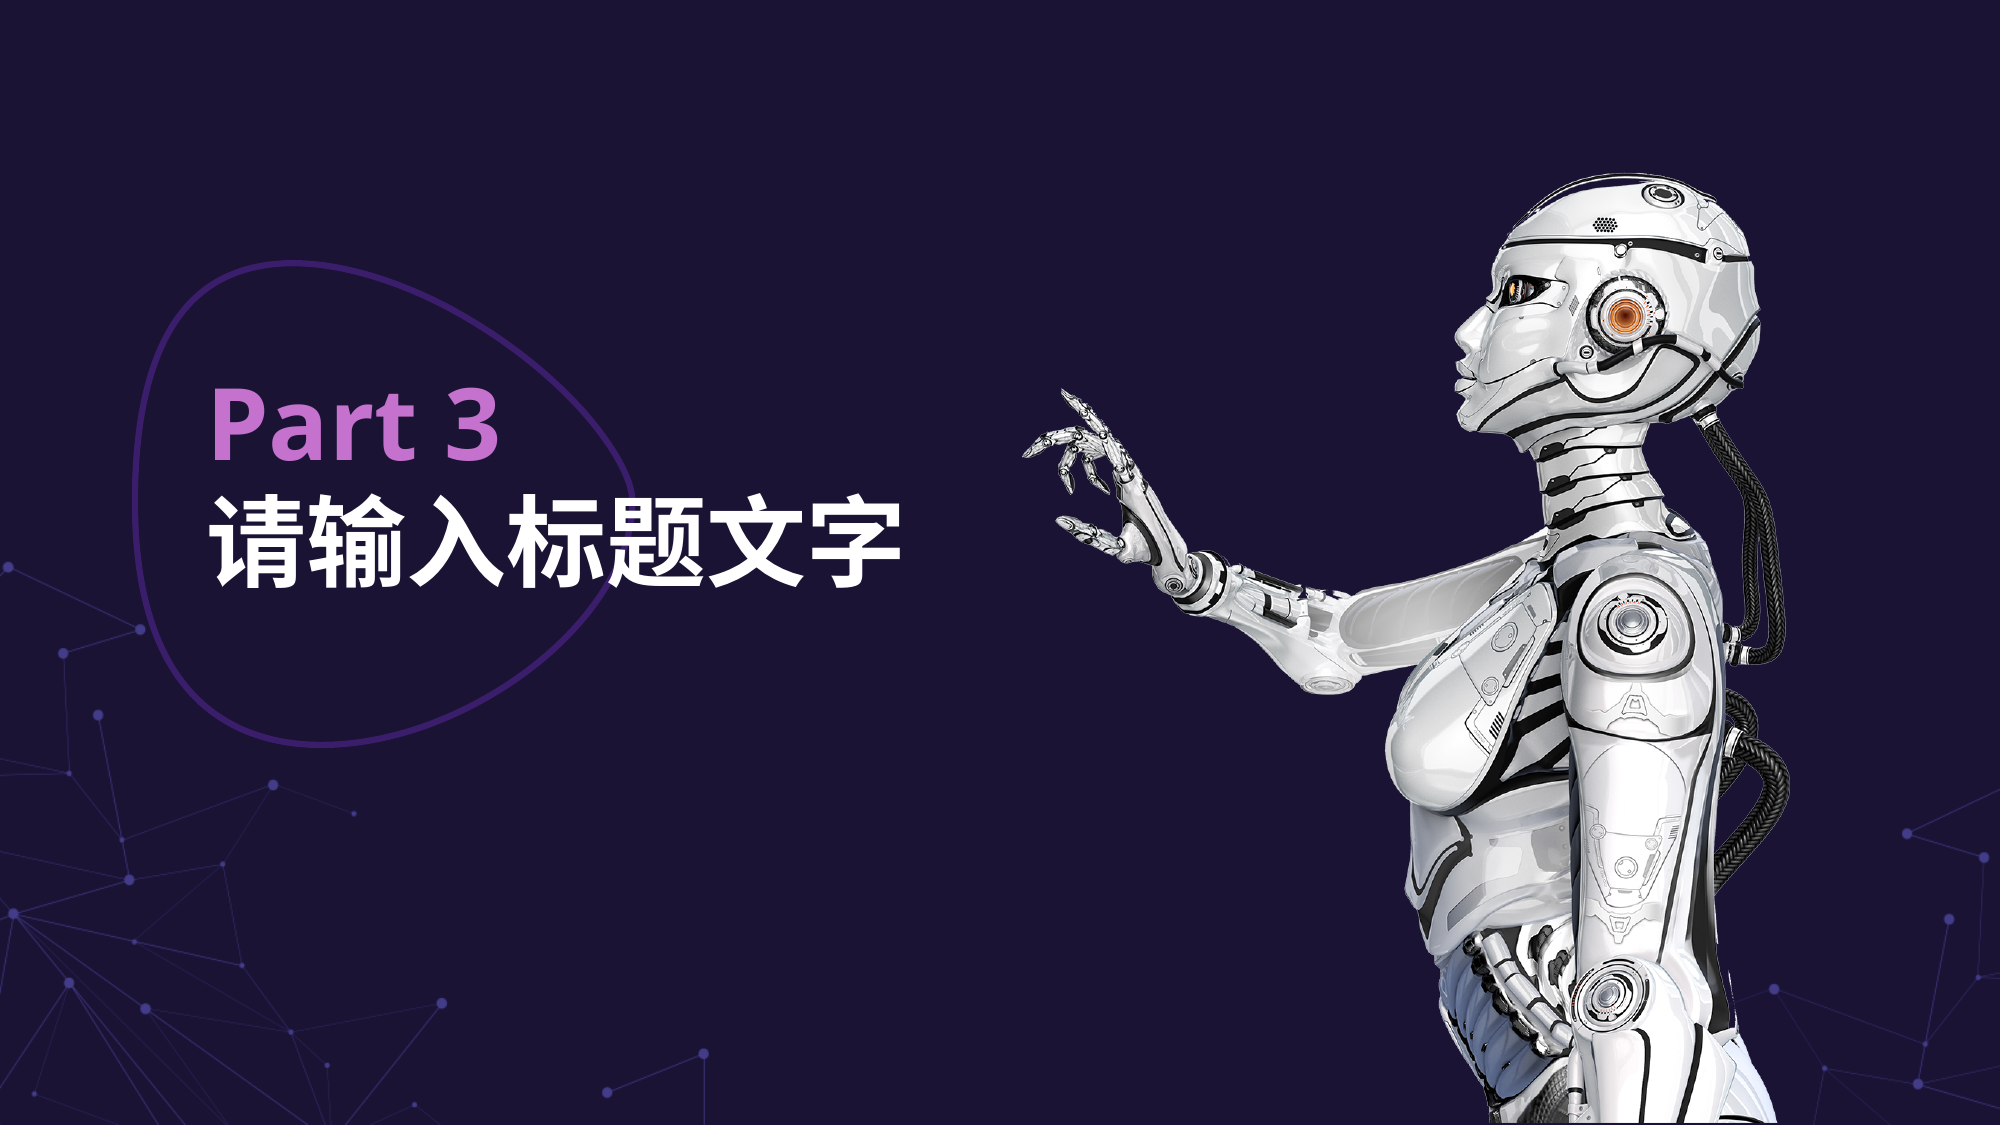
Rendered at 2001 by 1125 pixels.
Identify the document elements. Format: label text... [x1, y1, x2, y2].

text_box Part 3 请输入标题文字 [191, 352, 859, 608]
text_box [134, 263, 592, 745]
picture [0, 0, 2000, 1125]
